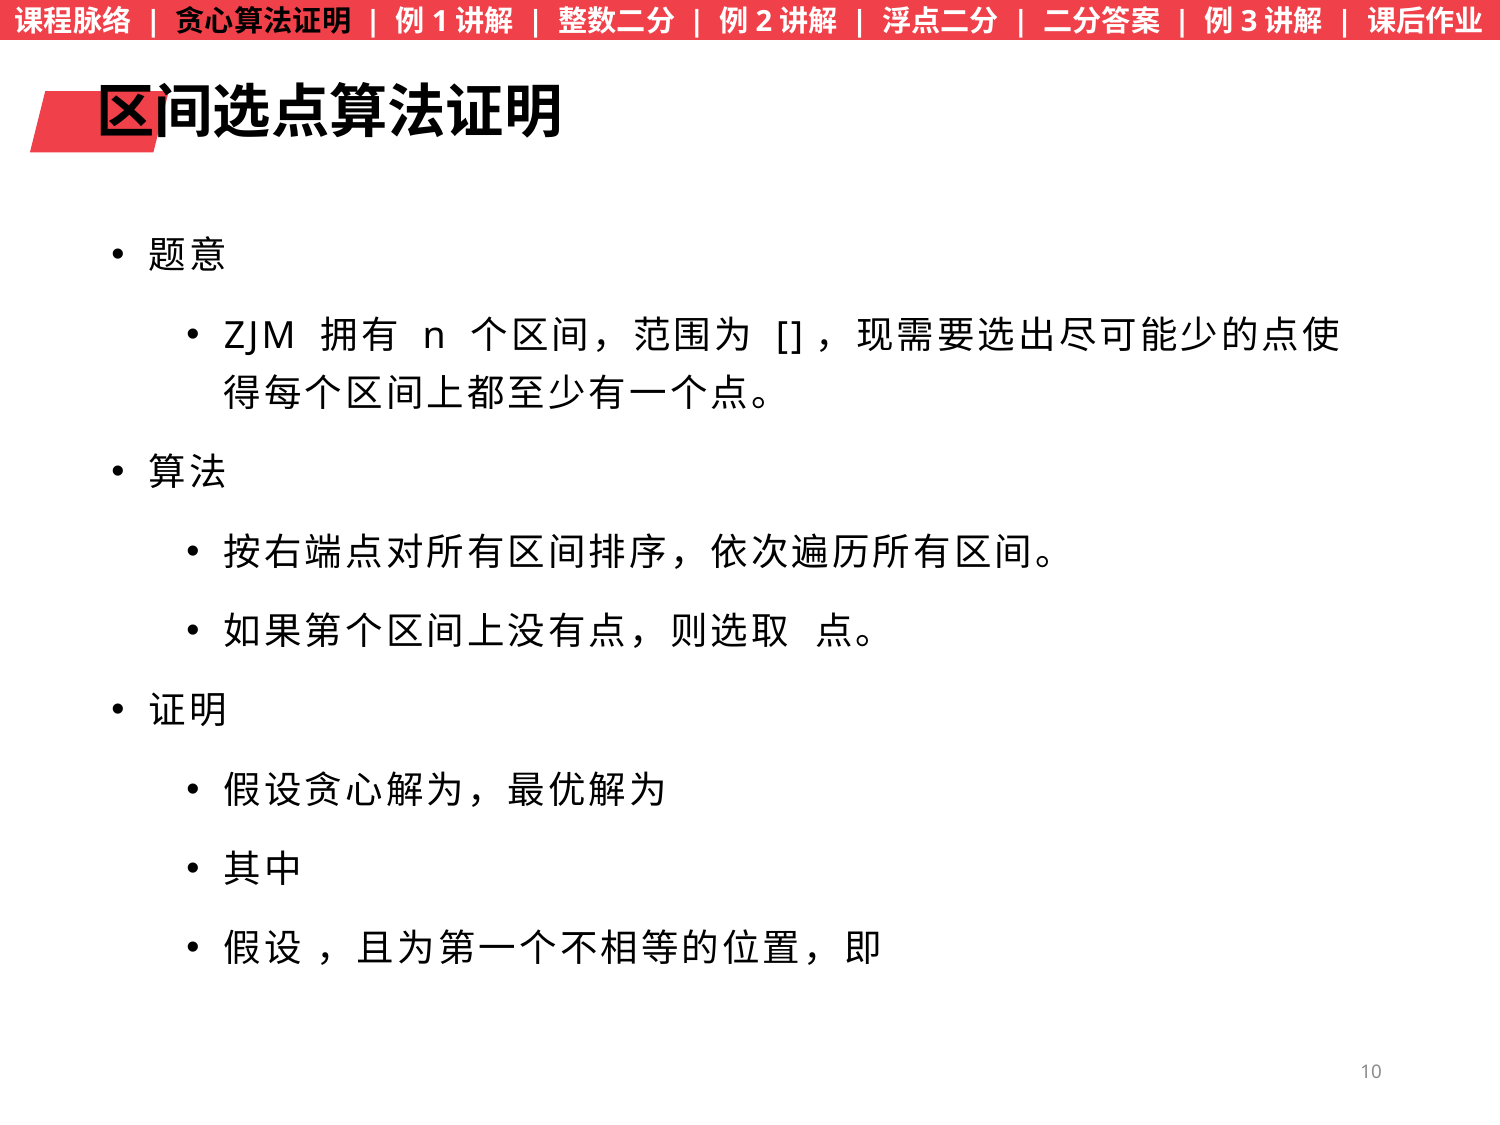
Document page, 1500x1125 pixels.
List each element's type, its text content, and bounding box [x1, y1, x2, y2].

text_box 课程脉络 | 贪心算法证明 | 例1讲解 | 整数二分 | 例2讲解 | 浮点二分 | 二分答案 | 例3讲解 | 课后作业 [0, 0, 1500, 41]
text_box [29, 66, 1246, 153]
slide_number 10 [1059, 1042, 1397, 1103]
